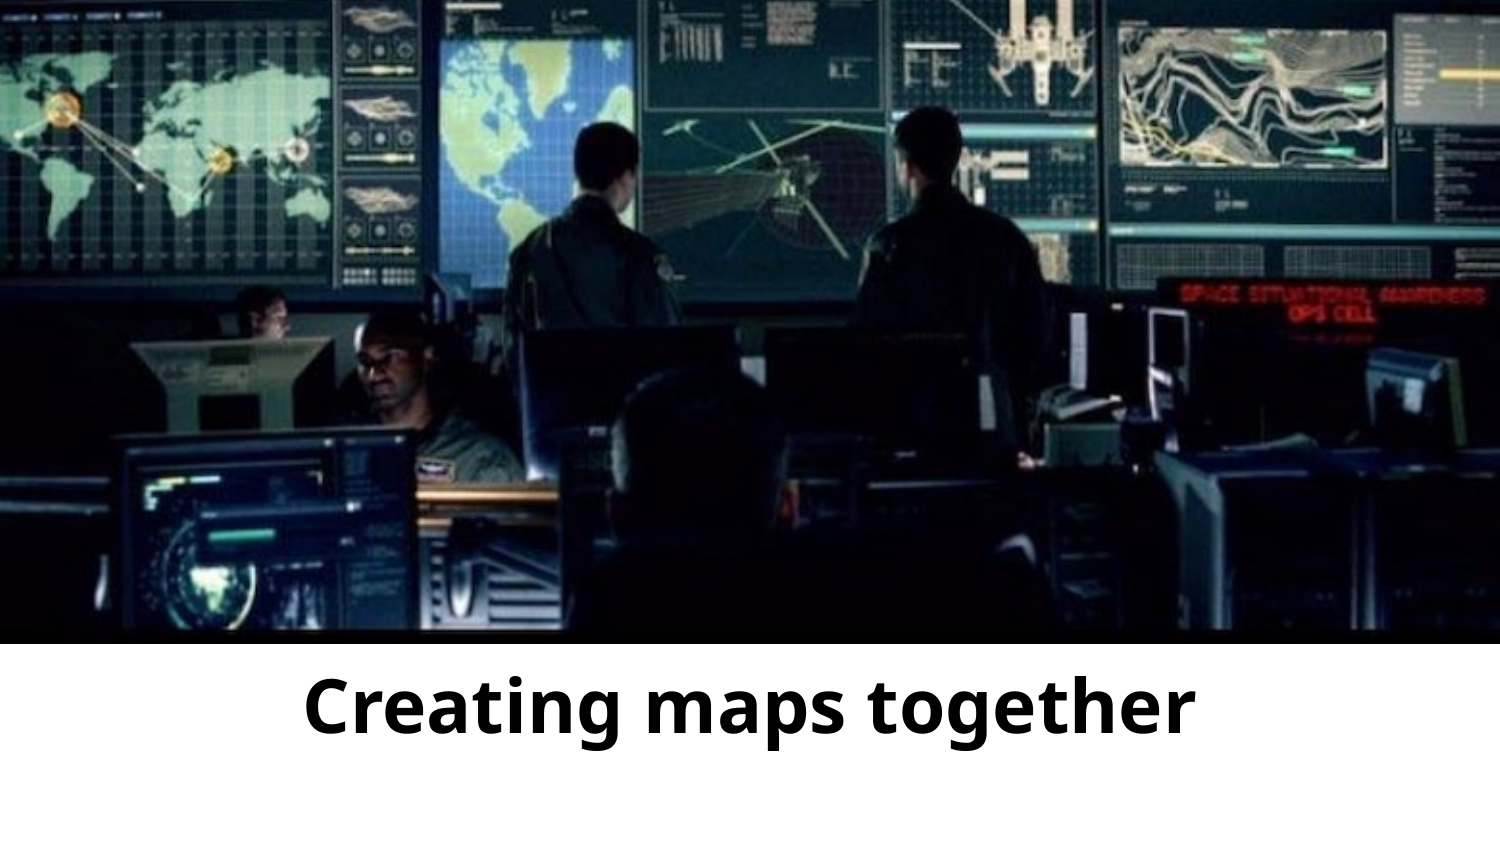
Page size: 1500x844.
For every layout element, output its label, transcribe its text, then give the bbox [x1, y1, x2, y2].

title Creating maps together [0, 653, 1500, 745]
picture [0, 0, 1500, 645]
